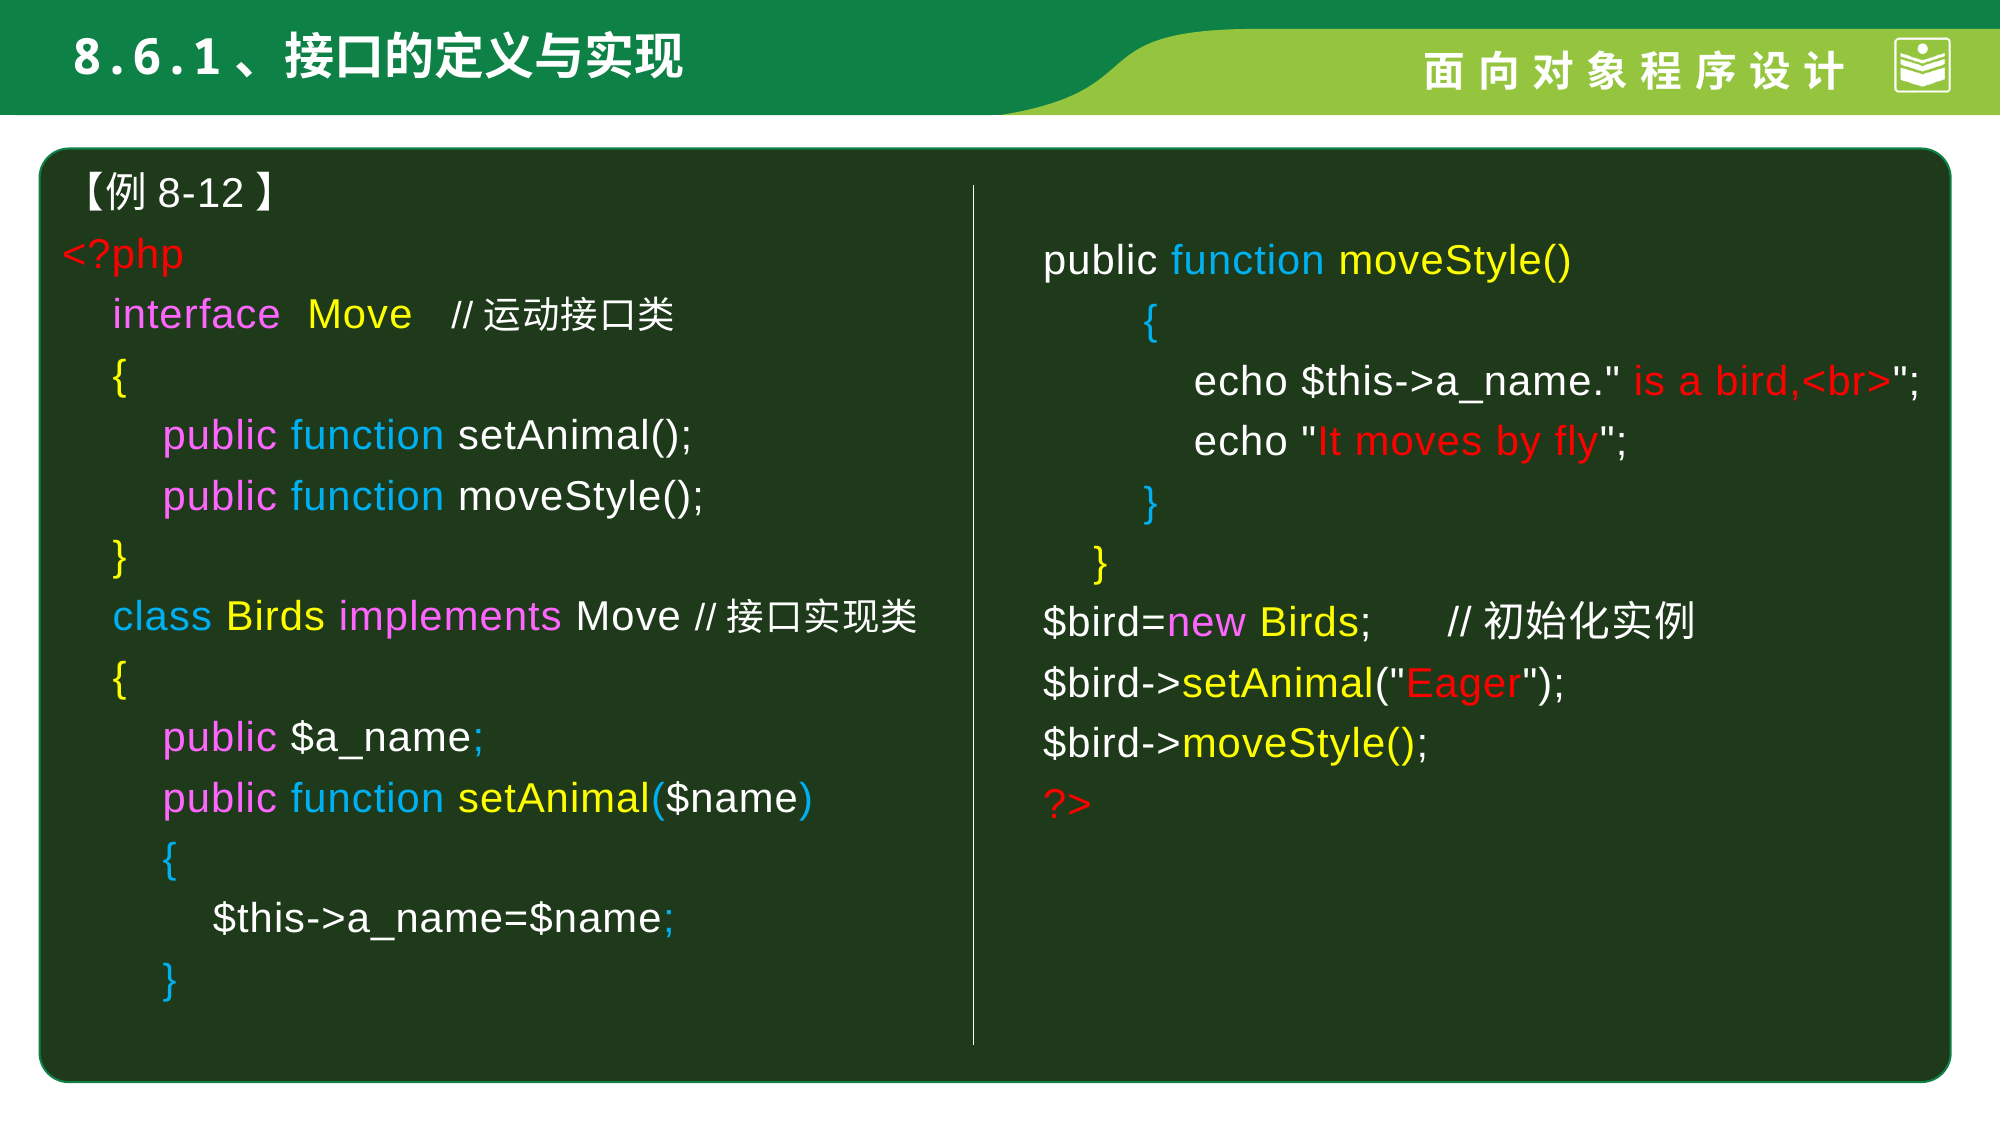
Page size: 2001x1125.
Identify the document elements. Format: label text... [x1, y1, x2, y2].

text_box [0, 0, 2000, 116]
picture [1893, 37, 1951, 93]
text_box public function moveStyle() { echo $this->a_name." is a bird,<br>"; echo "It moves by fly"; } } $bird=new Birds; //初始化实例 $bird->setAnimal("Eager"); $bird->moveStyle(); ?> [1028, 214, 1951, 834]
text_box 8.6.1、接口的定义与实现 [57, 16, 853, 92]
text_box [999, 28, 2000, 116]
text_box 【例8-12】 <?php interface Move //运动接口类 { public function setAnimal(); public function moveStyle(); } class Birds implements Move //接口实现类 { public $a_name; public function setAnimal($name) { $this->a_name=$name; } [47, 148, 946, 1019]
text_box 面向对象程序设计 [1409, 37, 1861, 103]
text_box [39, 148, 1951, 1083]
